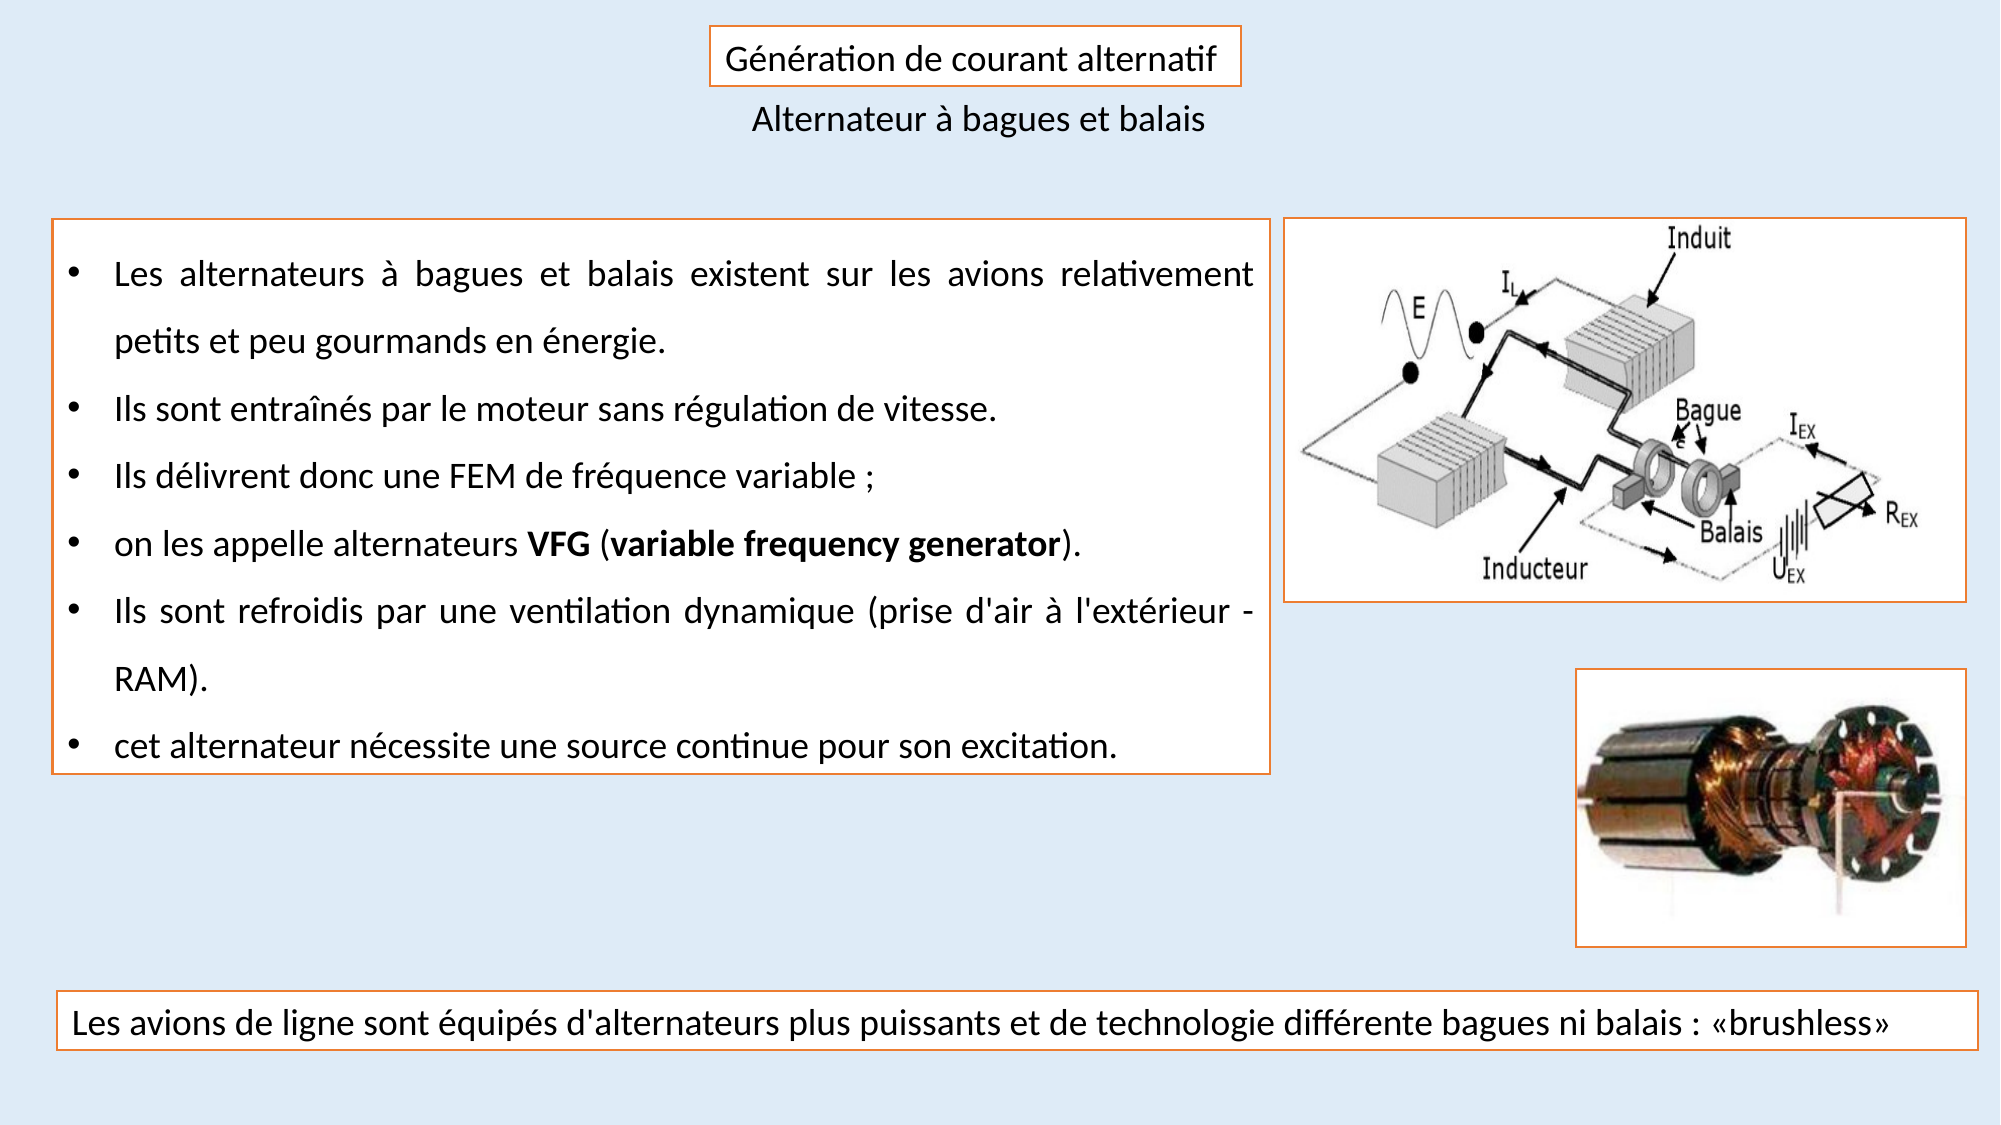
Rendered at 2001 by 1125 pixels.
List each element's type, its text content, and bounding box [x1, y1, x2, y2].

text_box Génération de courant alternatif [709, 25, 1242, 87]
text_box Les alternateurs à bagues et balais existent sur les avions relativement petits et peu gourmands en énergie. Ils sont entraînés par le moteur sans régulation de vitesse. Ils délivrent donc une FEM de fréquence variable ; on les appelle alternateurs VFG (variable frequency generator). Ils sont refroidis par une ventilation dynamique (prise d'air à l'extérieur - RAM). cet alternateur nécessite une source continue pour son excitation. [51, 218, 1271, 775]
picture [1285, 218, 1966, 602]
text_box Les avions de ligne sont équipés d'alternateurs plus puissants et de technologie différente bagues ni balais : «brushless» [56, 990, 1979, 1051]
text_box Alternateur à bagues et balais [737, 86, 1222, 147]
picture [1577, 669, 1966, 946]
